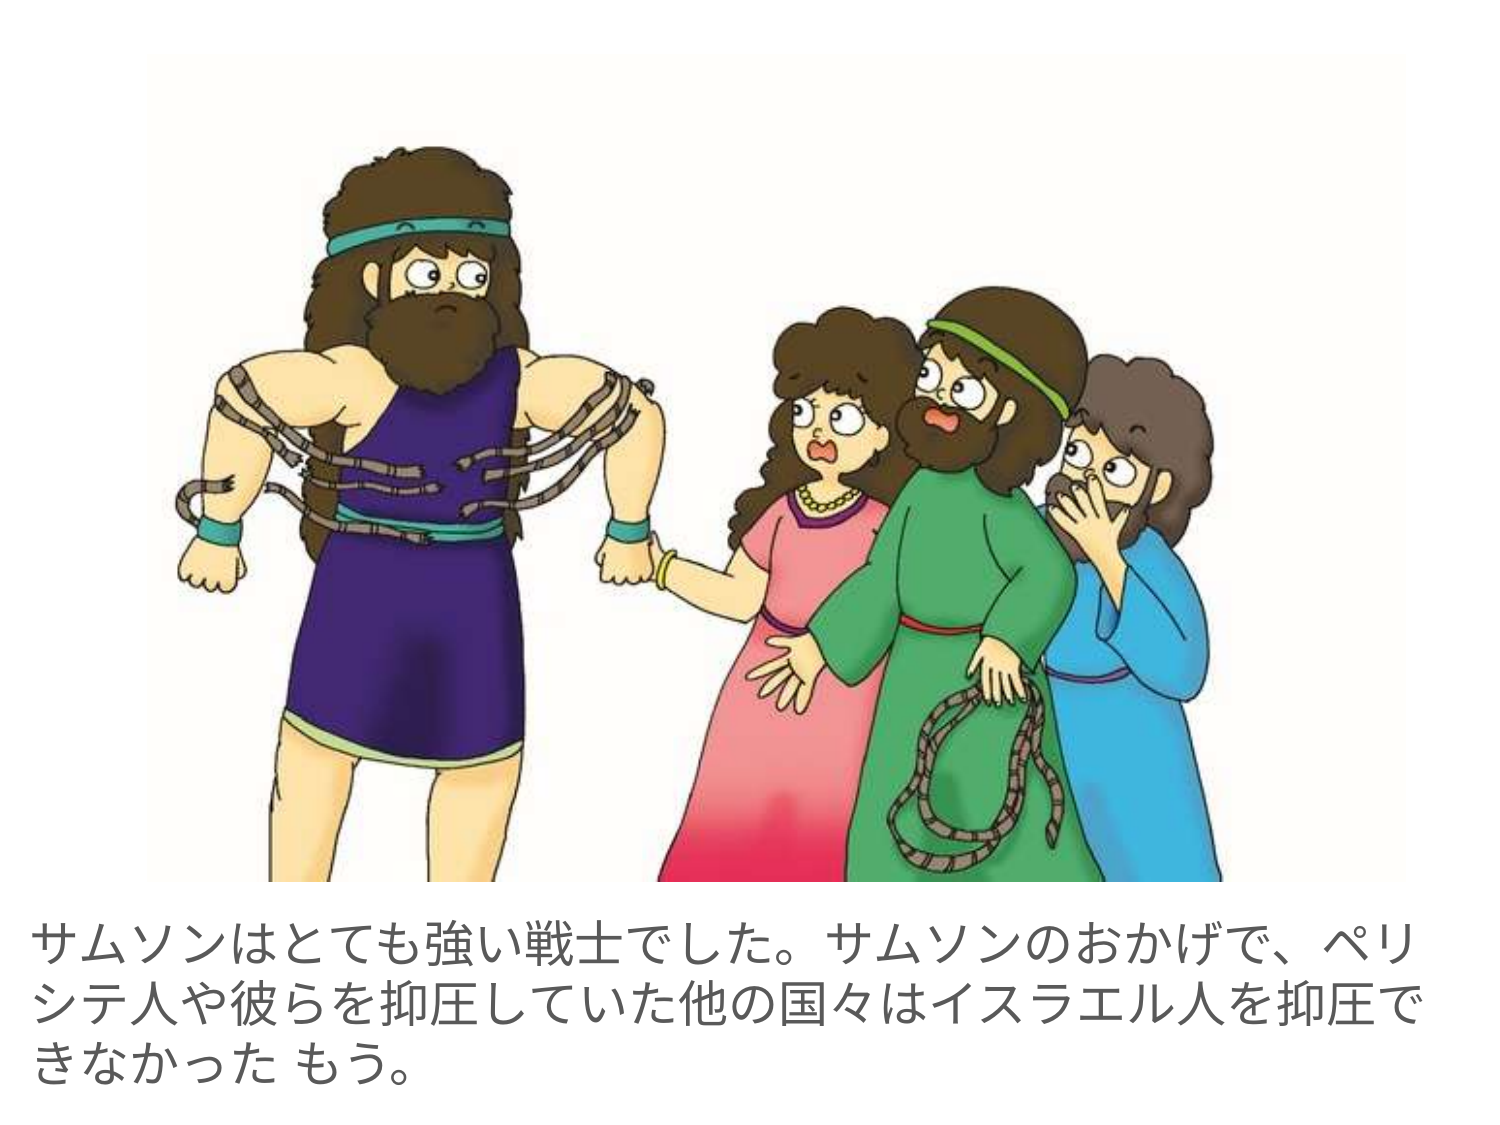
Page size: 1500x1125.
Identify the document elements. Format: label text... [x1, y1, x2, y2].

picture [147, 54, 1406, 882]
text_box サムソンはとても強い戦士でした。サムソンのおかげで、ペリシテ人や彼らを抑圧していた他の国々はイスラエル人を抑圧できなかった もう。 [14, 905, 1486, 1100]
